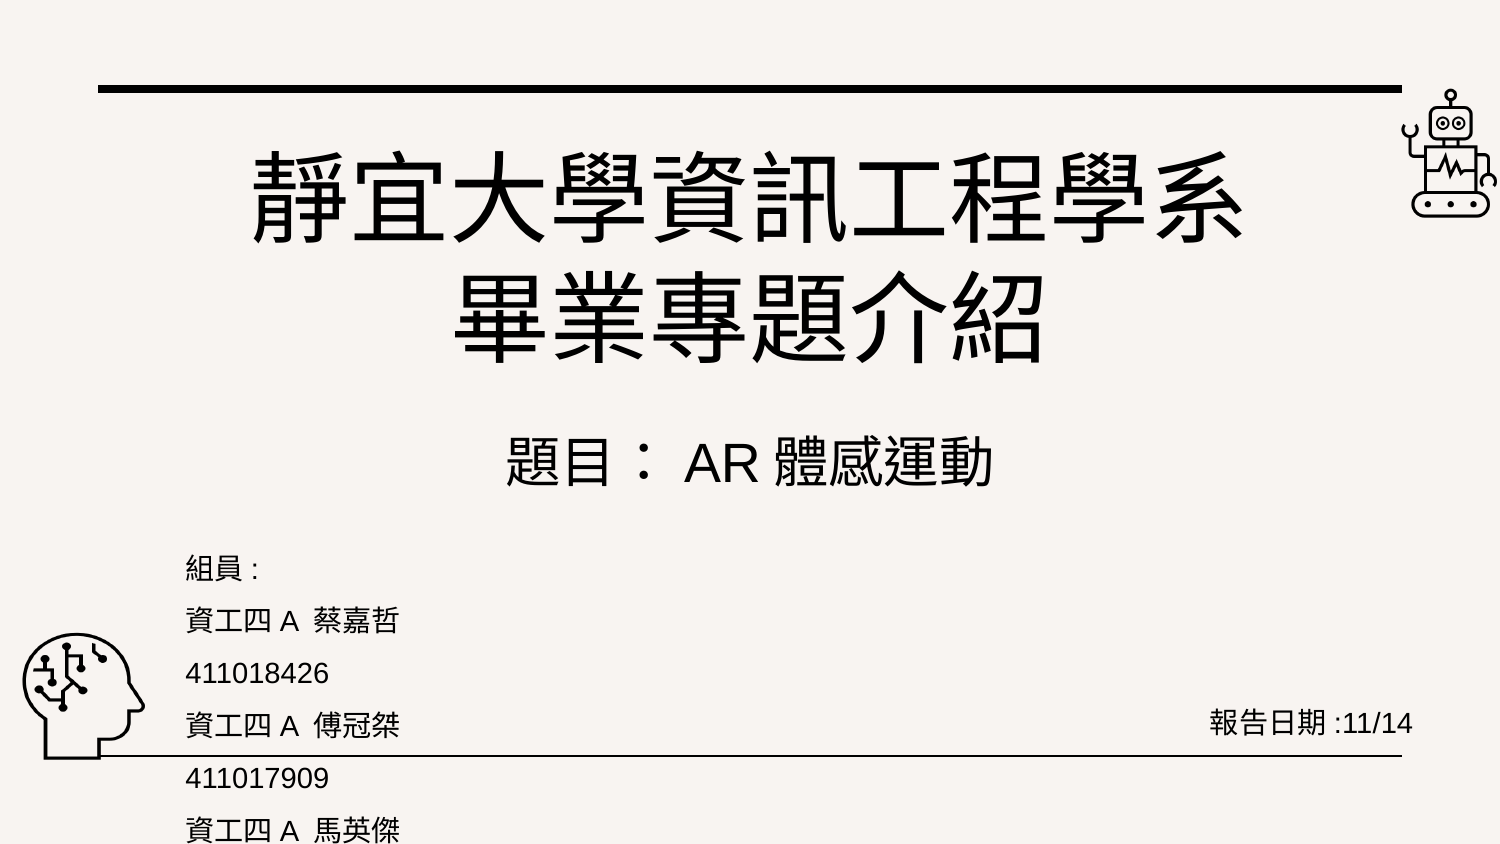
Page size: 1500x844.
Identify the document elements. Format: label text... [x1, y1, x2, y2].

picture [0, 621, 171, 772]
text_box 組員: 資工四A 蔡嘉哲 411018426 資工四A 傅冠桀 411017909 資工四A 馬英傑 411017941 [170, 524, 573, 844]
text_box 報告日期:11/14 [1194, 696, 1474, 747]
subtitle 題目：AR體感運動 [83, 405, 1417, 509]
title 靜宜大學資訊工程學系 畢業專題介紹 [83, 30, 1417, 391]
picture [1375, 78, 1500, 230]
